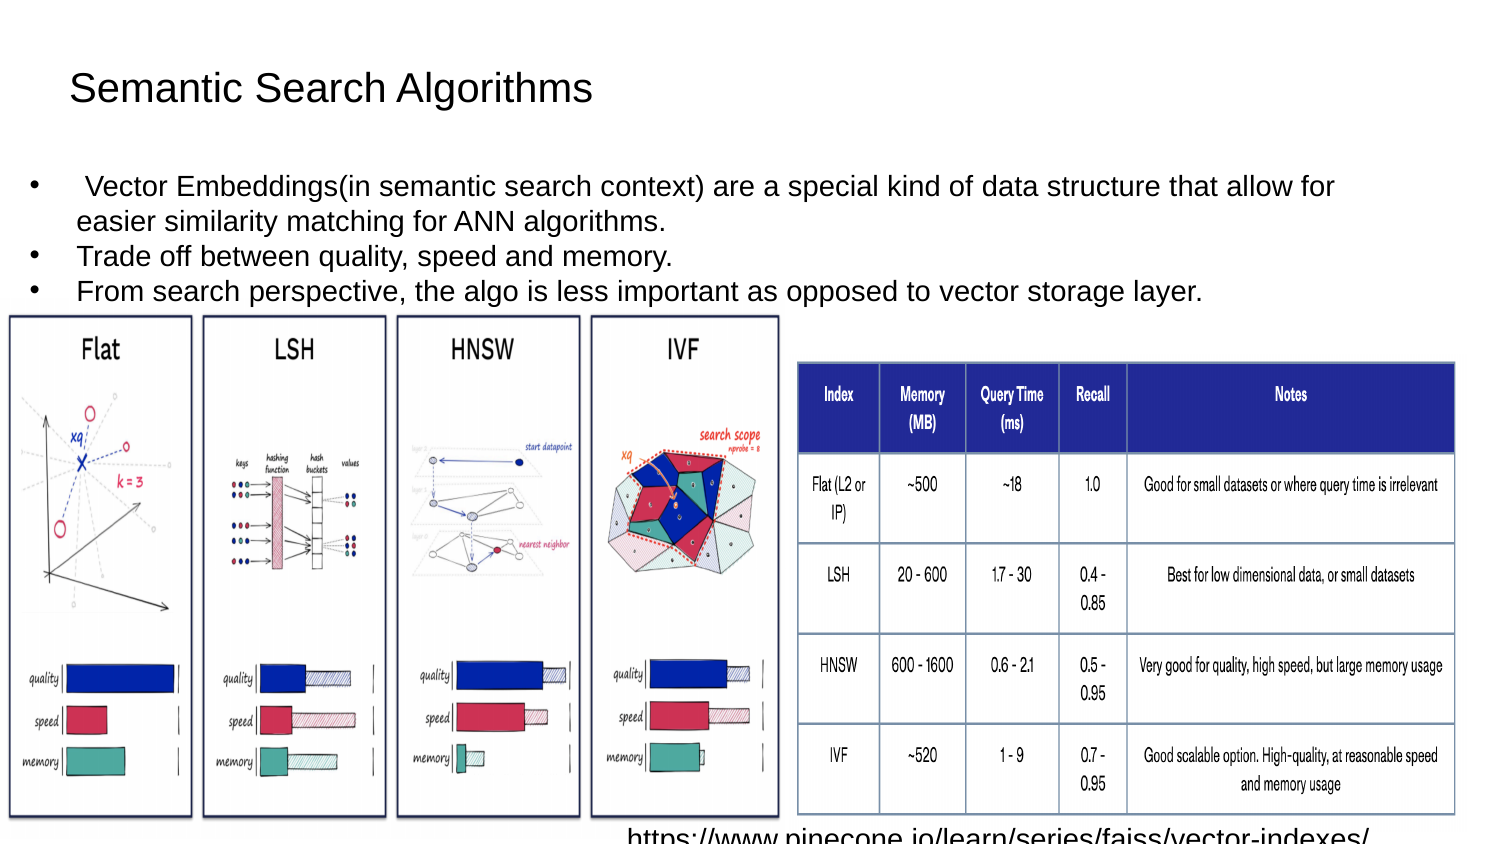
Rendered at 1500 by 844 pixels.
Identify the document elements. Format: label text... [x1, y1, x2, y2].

text_box Vector Embeddings(in semantic search context) are a special kind of data structure that allow for easier similarity matching for ANN algorithms. Trade off between quality, speed and memory. From search perspective, the algo is less important as opposed to vector storage layer. [14, 159, 1413, 350]
picture [788, 354, 1468, 833]
picture [0, 298, 786, 839]
text_box Semantic Search Algorithms [54, 52, 609, 118]
